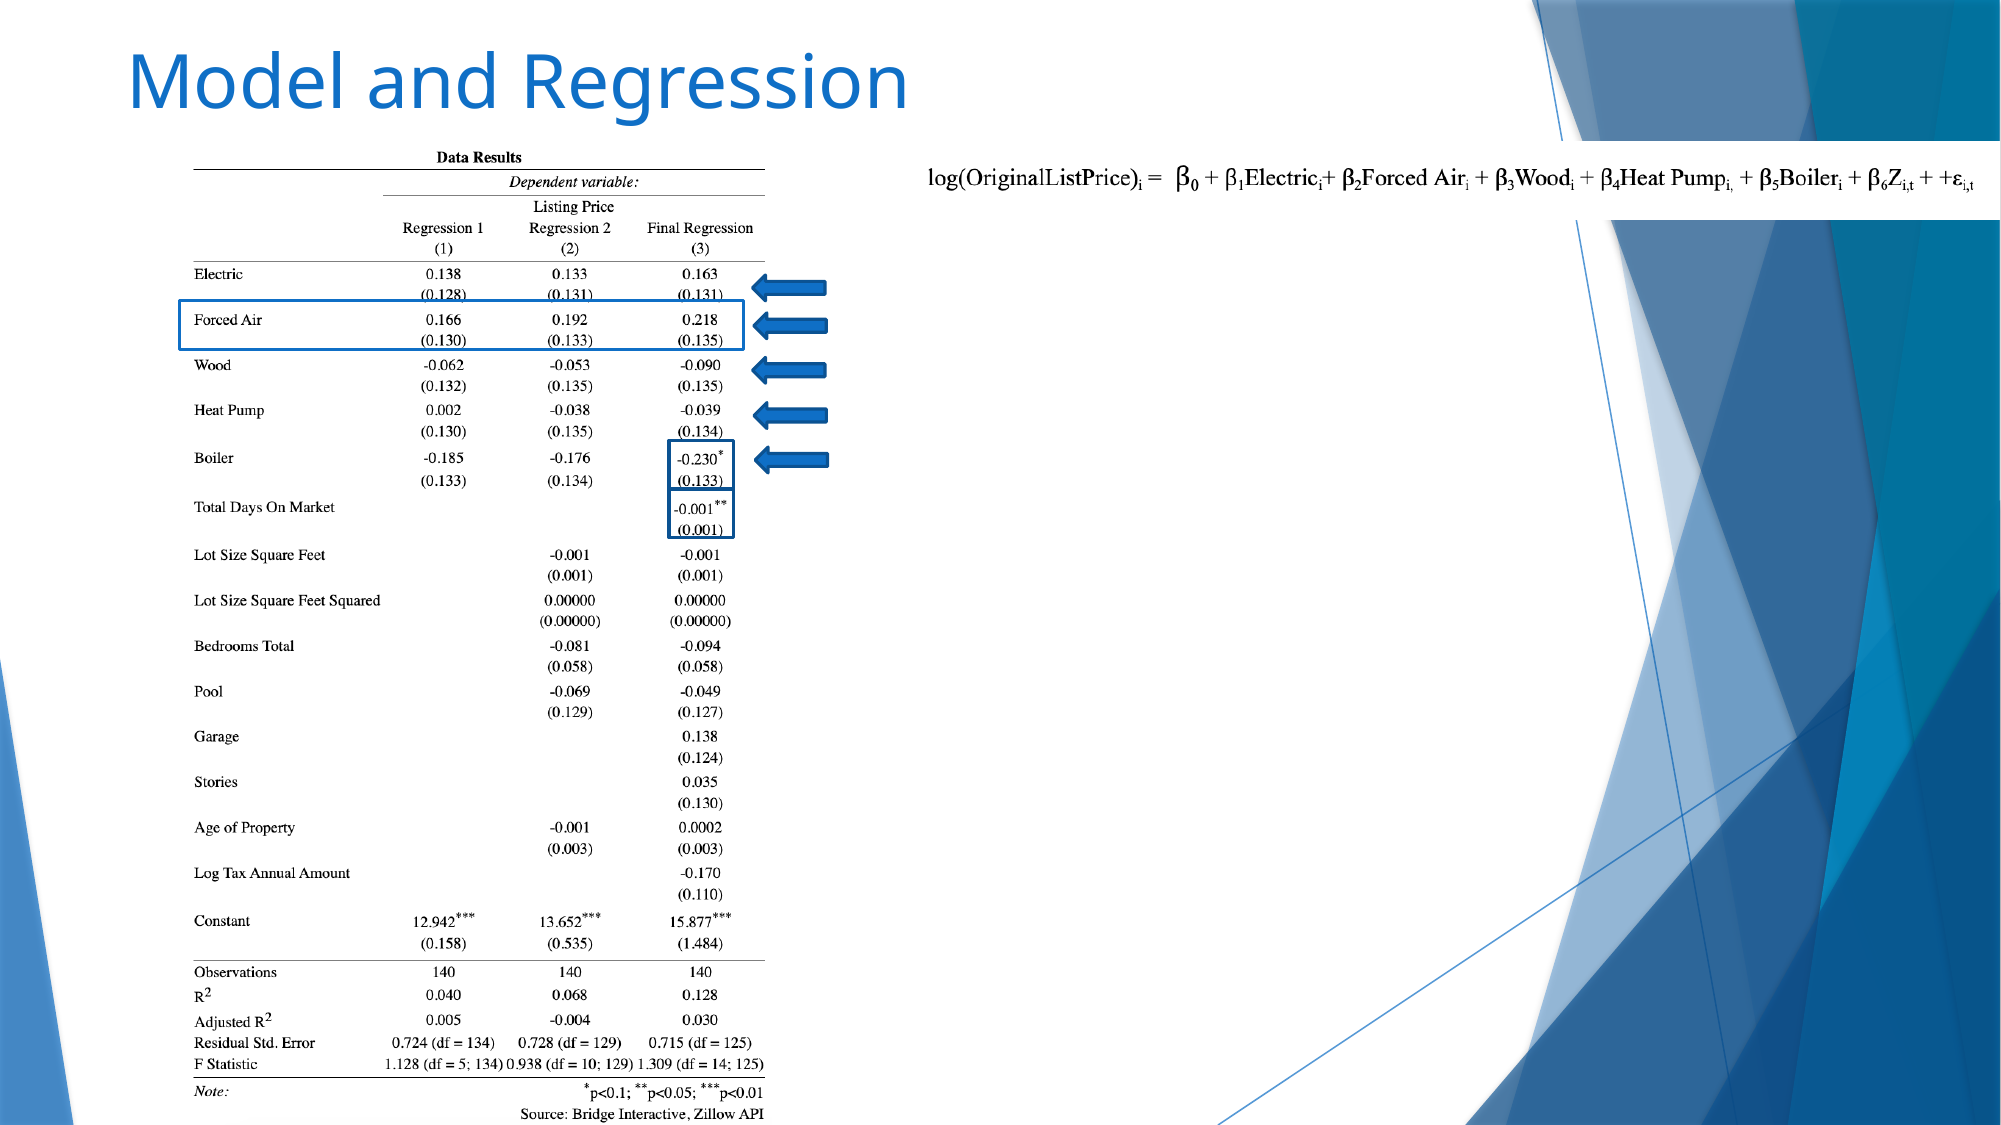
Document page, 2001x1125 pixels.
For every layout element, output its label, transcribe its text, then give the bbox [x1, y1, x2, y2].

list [185, 139, 773, 1125]
text_box [777, 407, 828, 424]
text_box [777, 362, 827, 379]
text_box [777, 451, 830, 468]
text_box [777, 279, 827, 296]
title Model and Regression [111, 25, 1522, 243]
picture [913, 141, 2000, 221]
text_box [777, 317, 828, 334]
